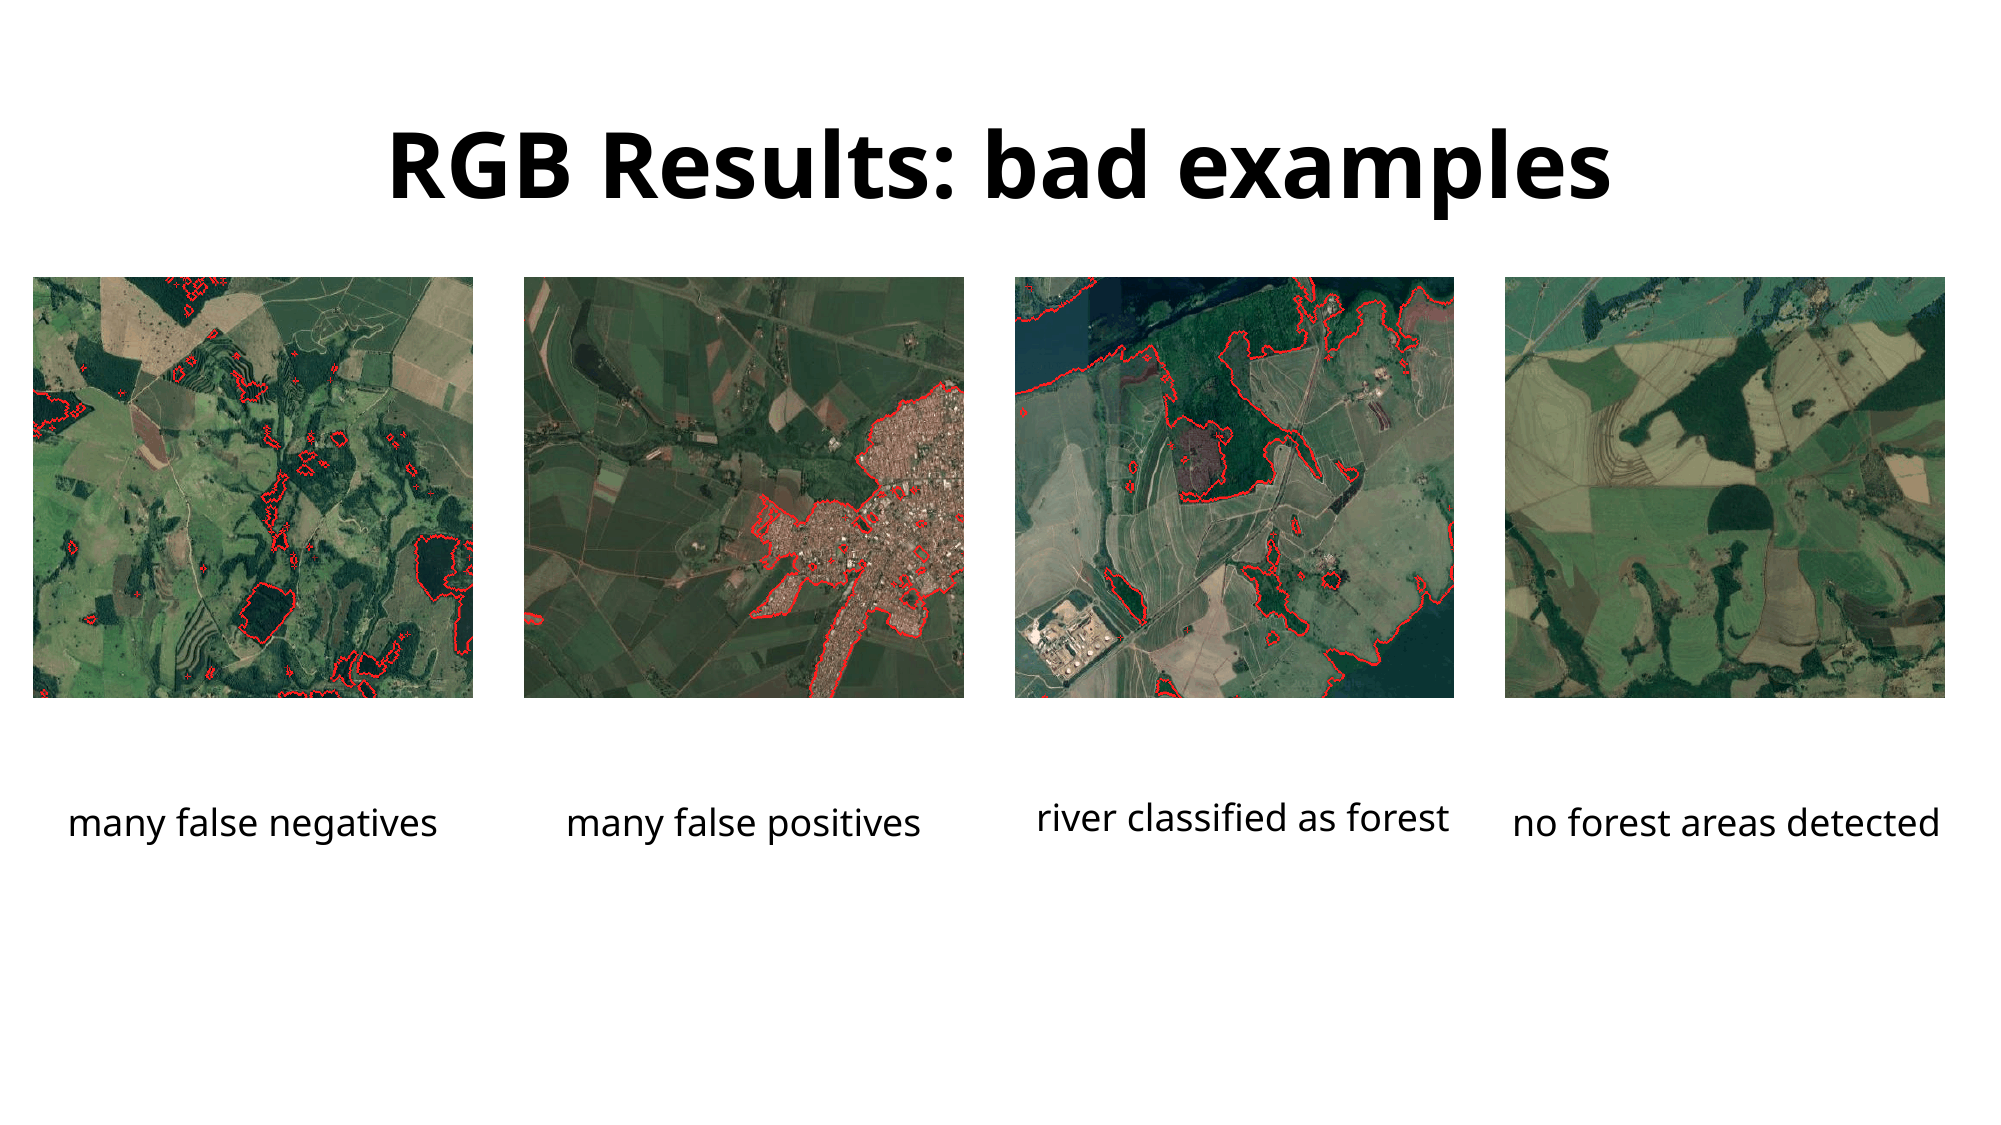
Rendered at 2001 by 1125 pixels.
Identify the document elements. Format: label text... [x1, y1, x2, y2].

text_box many false negatives [52, 792, 454, 852]
text_box river classified as forest [1021, 786, 1465, 847]
title RGB Results: bad examples [137, 59, 1863, 278]
picture [1015, 277, 1454, 698]
text_box no forest areas detected [1497, 792, 1957, 852]
text_box many false positives [550, 792, 937, 852]
picture [33, 277, 473, 698]
picture [524, 277, 964, 698]
picture [1505, 277, 1945, 698]
